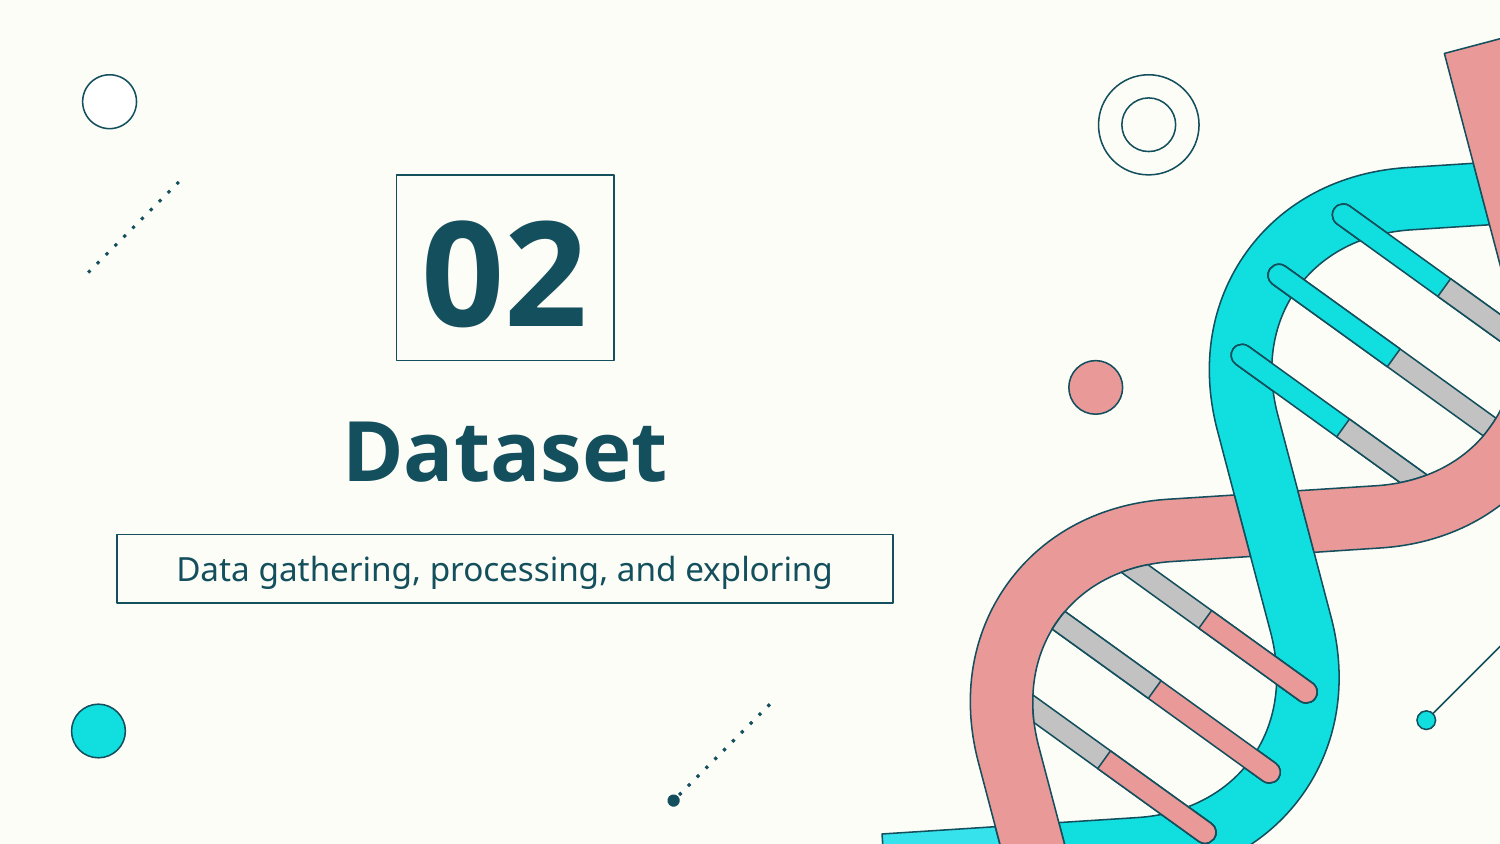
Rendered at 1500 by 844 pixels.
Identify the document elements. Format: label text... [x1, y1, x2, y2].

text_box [881, 37, 1500, 844]
subtitle Data gathering, processing, and exploring [116, 534, 876, 604]
title 02 [396, 174, 615, 361]
title Dataset [116, 360, 876, 534]
